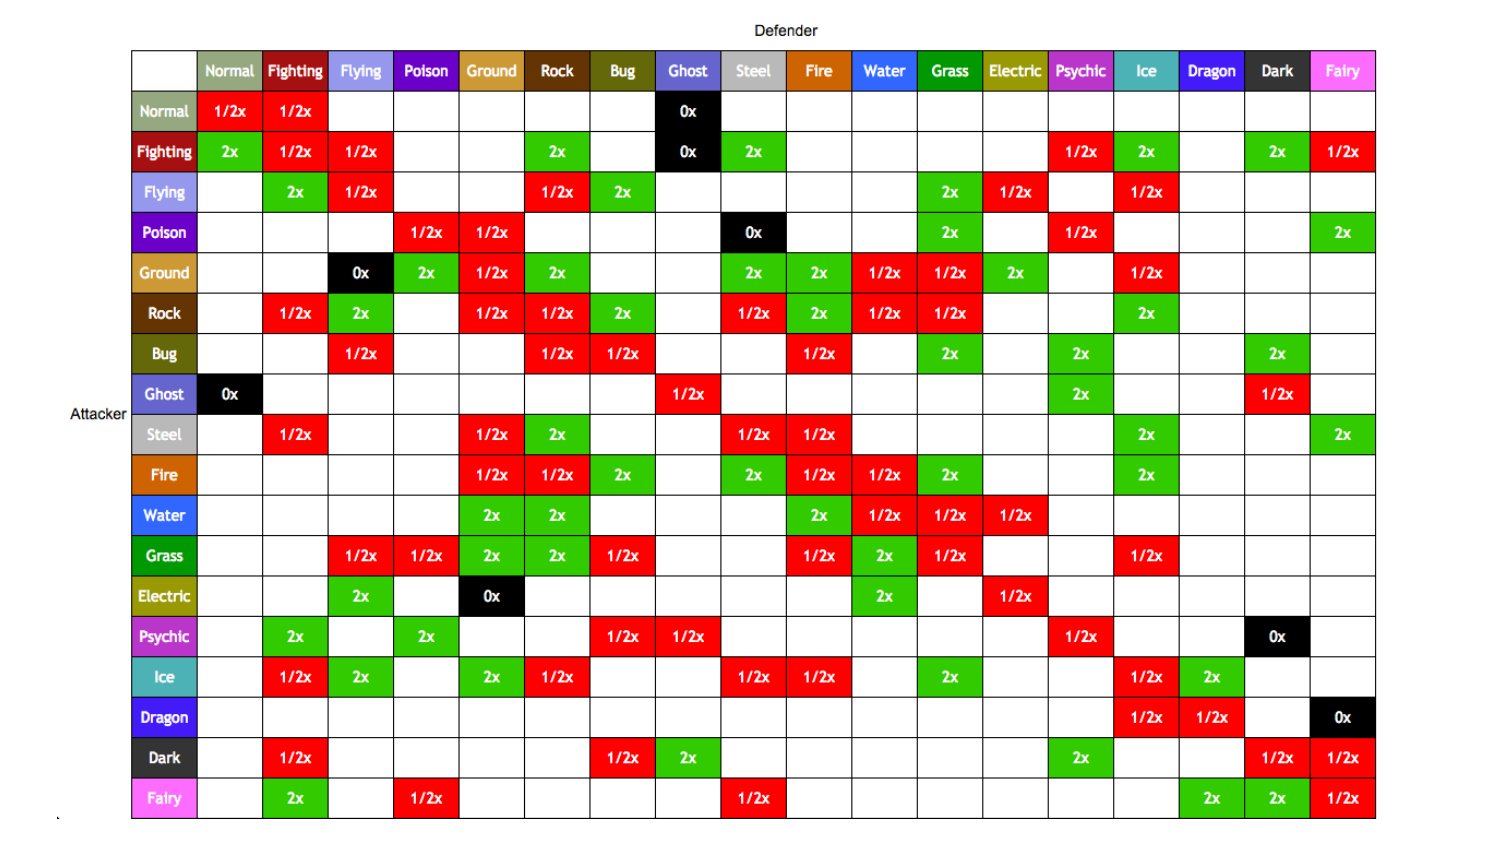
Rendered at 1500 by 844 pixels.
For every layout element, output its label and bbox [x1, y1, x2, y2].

picture [57, 24, 1422, 819]
